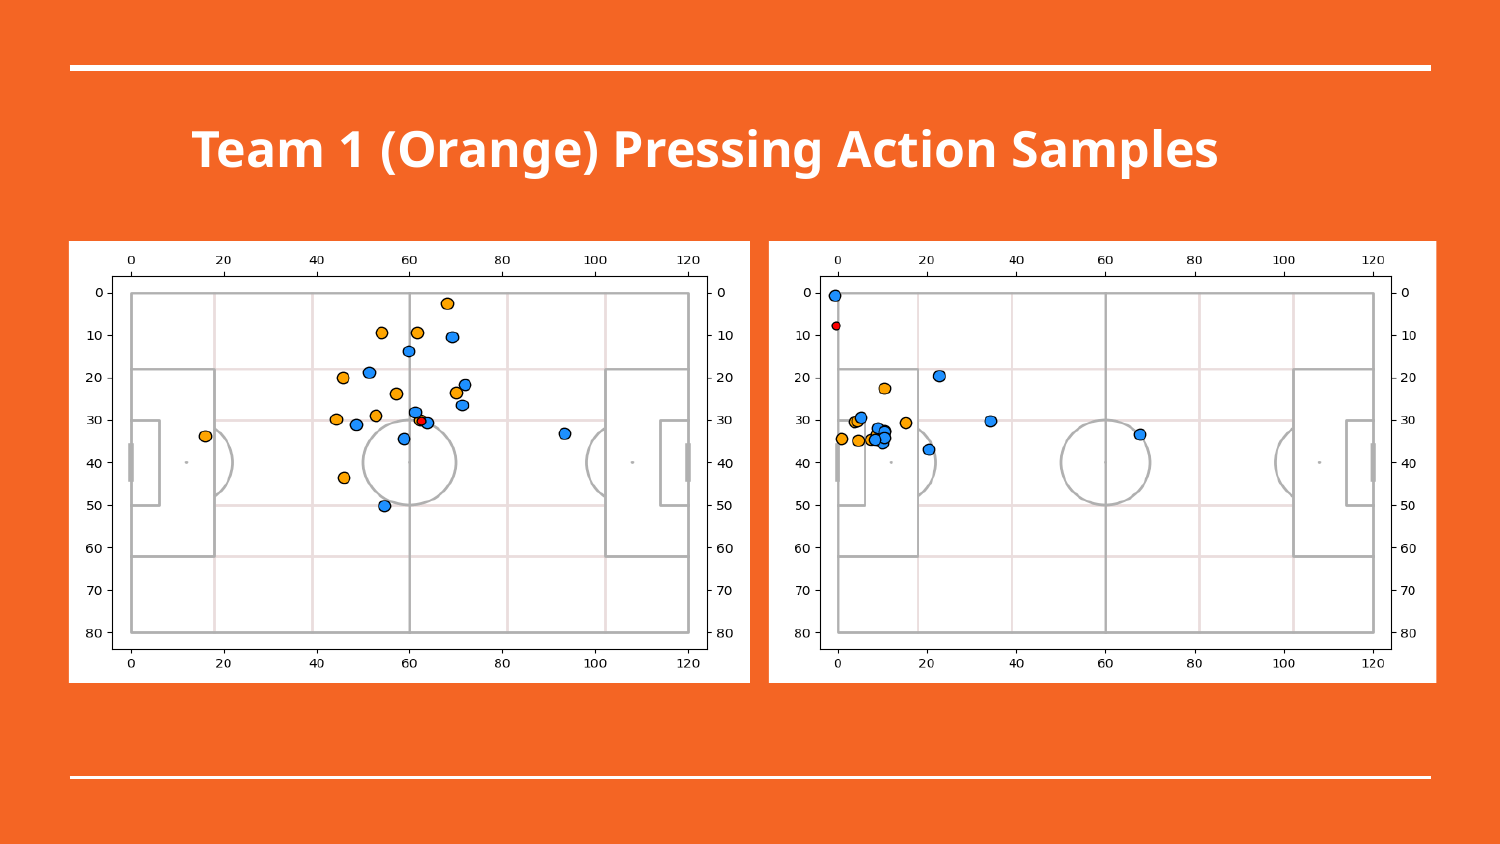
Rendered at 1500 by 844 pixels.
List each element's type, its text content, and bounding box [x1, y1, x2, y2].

picture [768, 241, 1437, 684]
picture [68, 241, 751, 684]
title Team 1 (Orange) Pressing Action Samples [30, 77, 1382, 217]
